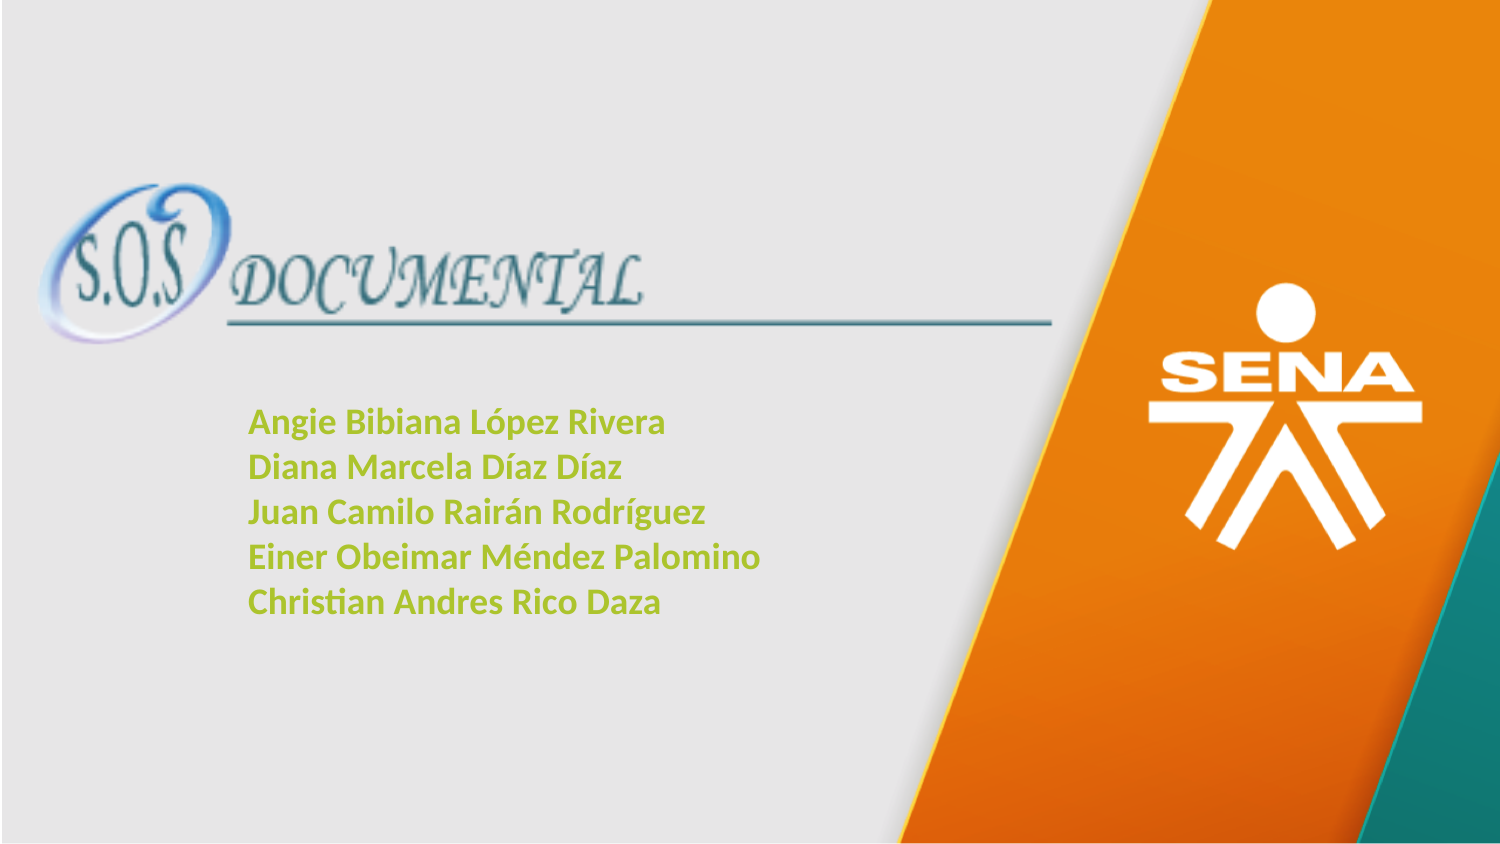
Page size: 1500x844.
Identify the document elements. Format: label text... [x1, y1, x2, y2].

text_box [224, 379, 952, 537]
picture [0, 0, 1500, 844]
text_box Angie Bibiana López Rivera Diana Marcela Díaz Díaz Juan Camilo Rairán Rodríguez Einer Obeimar Méndez Palomino Christian Andres Rico Daza [233, 389, 842, 450]
